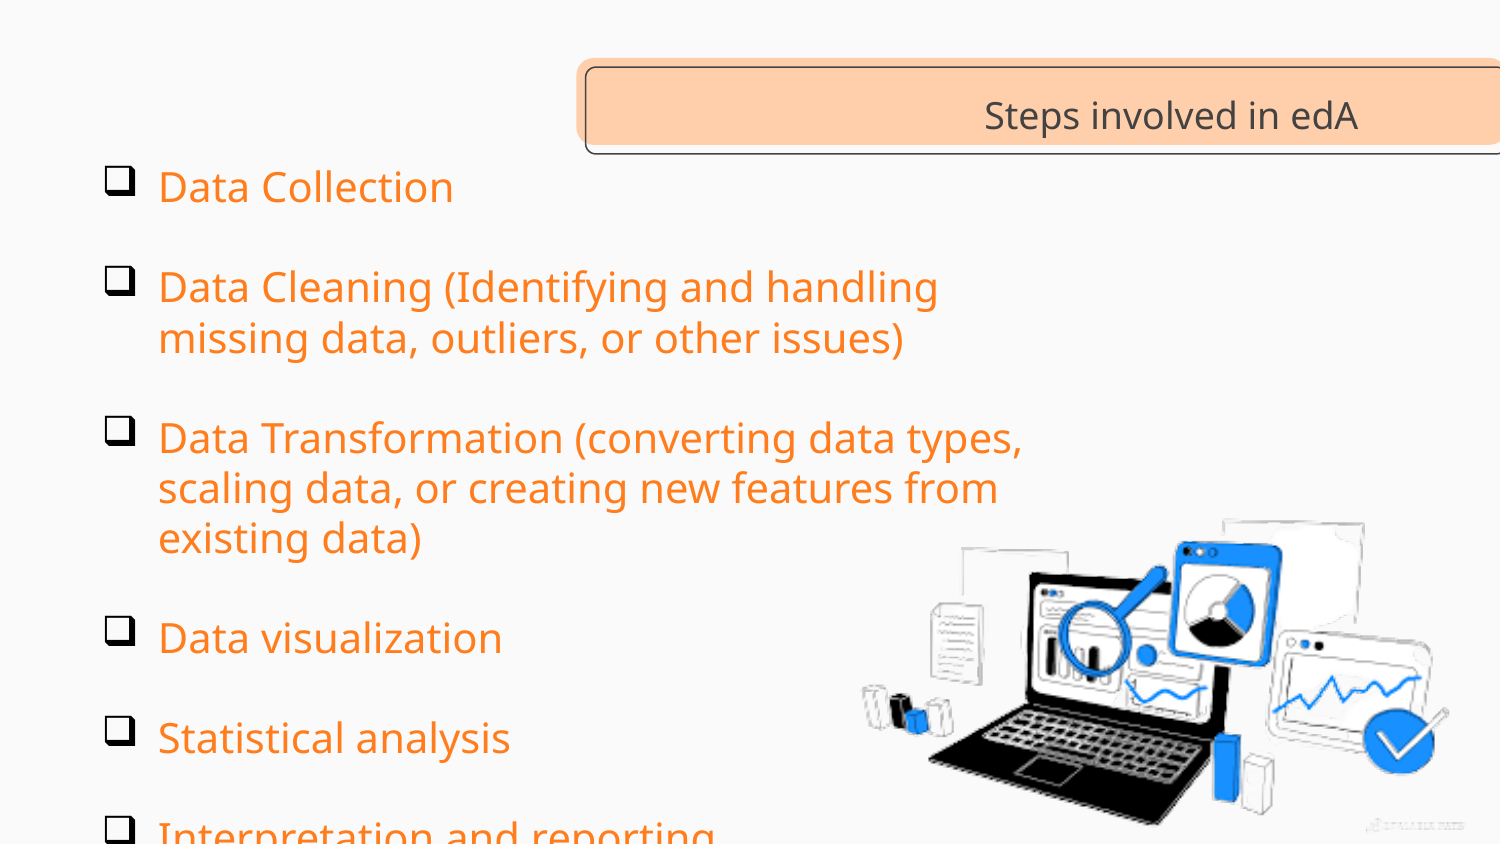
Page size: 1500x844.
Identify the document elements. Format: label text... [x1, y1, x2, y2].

picture [849, 507, 1478, 844]
title Steps involved in edA [849, 75, 1374, 154]
text_box Data Collection Data Cleaning (Identifying and handling missing data, outliers, or other issues) Data Transformation (converting data types, scaling data, or creating new features from existing data) Data visualization Statistical analysis Interpretation and reporting [86, 153, 1103, 844]
